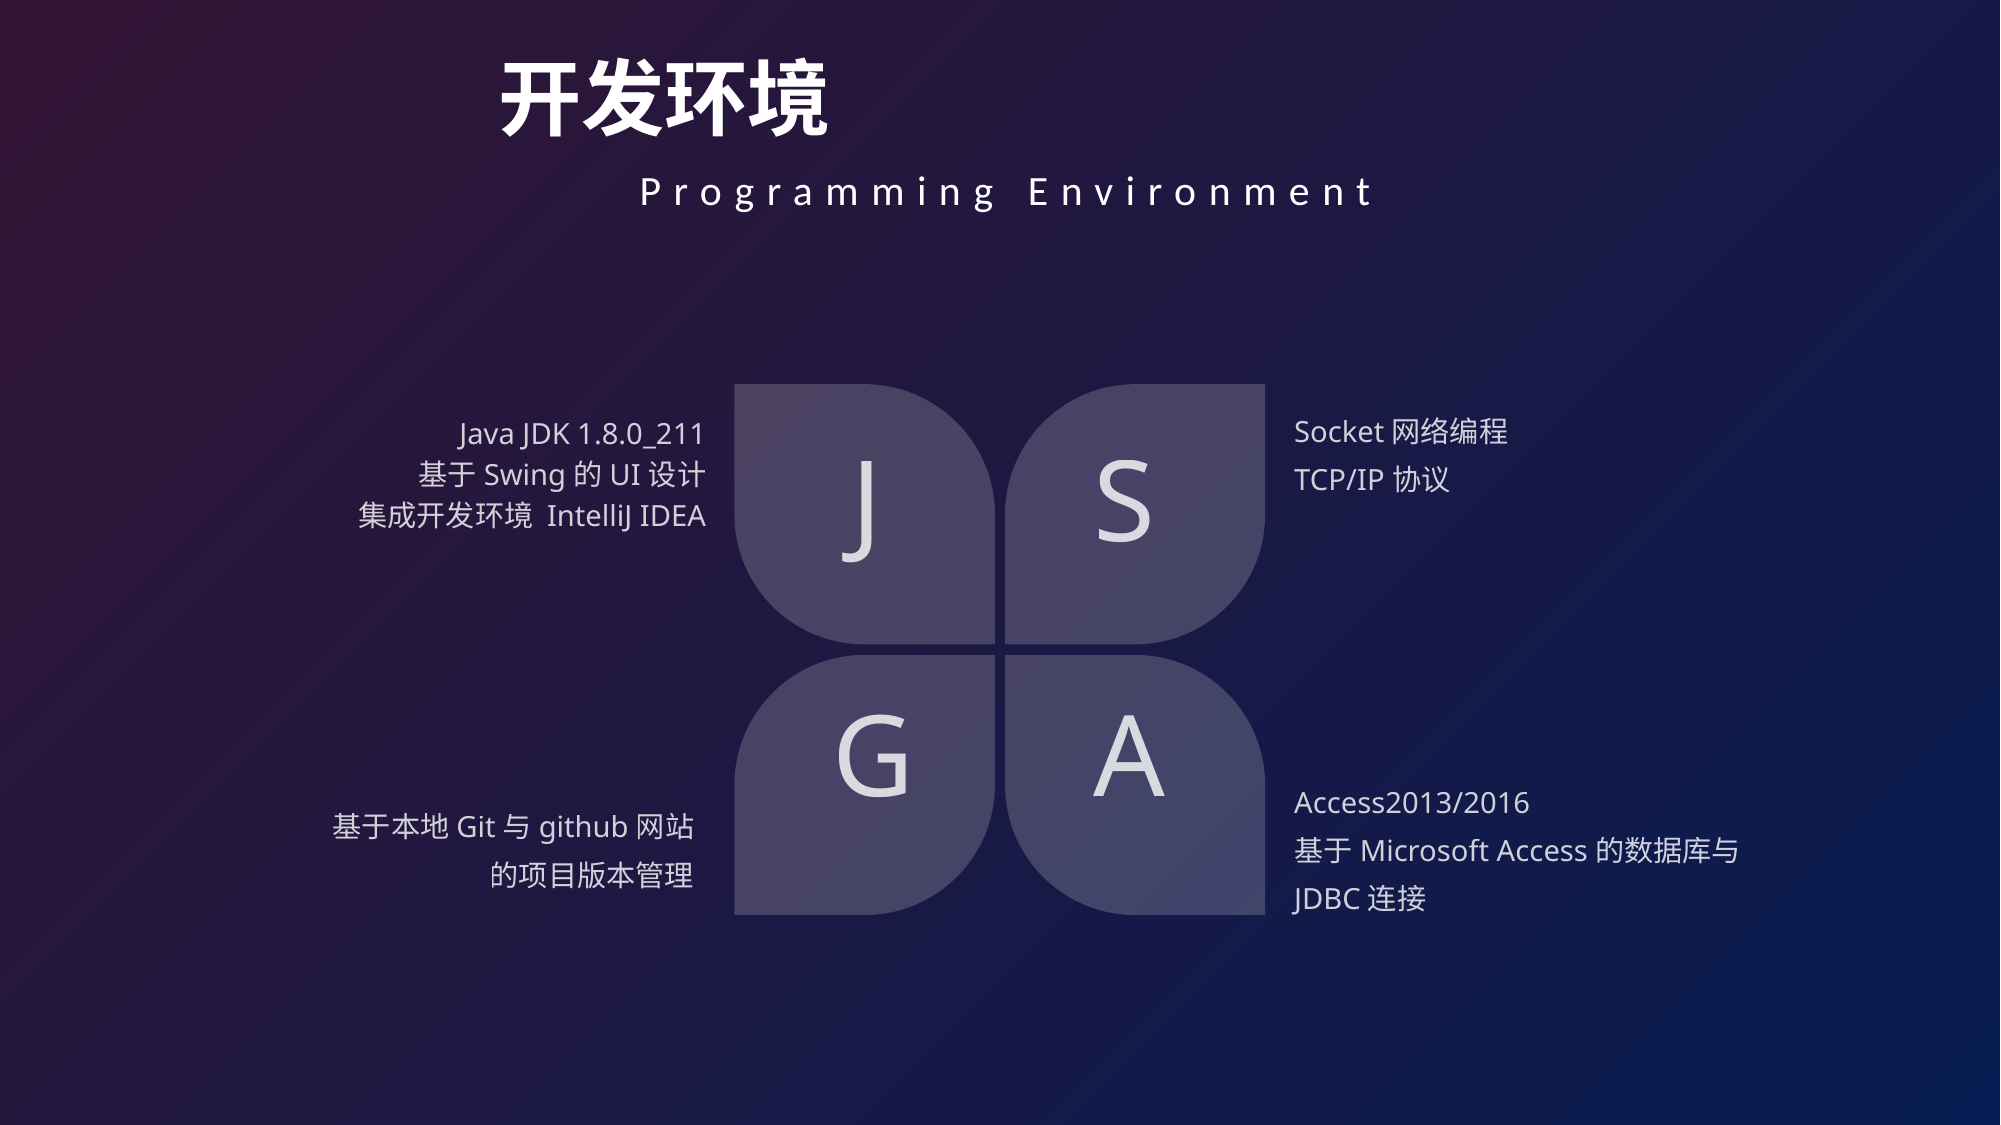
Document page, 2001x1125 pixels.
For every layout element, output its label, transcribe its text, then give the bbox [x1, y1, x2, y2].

text_box Java JDK 1.8.0_211 基于Swing的UI设计 集成开发环境 IntelliJ IDEA [206, 414, 707, 533]
text_box J [851, 429, 883, 565]
text_box S [1093, 429, 1156, 565]
text_box Socket网络编程 TCP/IP协议 [1294, 406, 1794, 497]
text_box 基于本地Git与github网站 的项目版本管理 [194, 801, 695, 892]
text_box Programming Environment [107, 155, 1903, 222]
text_box A [1093, 683, 1166, 819]
text_box Access2013/2016 基于Microsoft Access的数据库与 JDBC连接 [1294, 777, 1794, 916]
text_box [1005, 654, 1266, 916]
text_box [734, 384, 995, 645]
text_box [1005, 384, 1266, 645]
text_box [734, 654, 995, 916]
text_box G [832, 683, 915, 819]
text_box 开发环境 [483, 38, 1504, 154]
